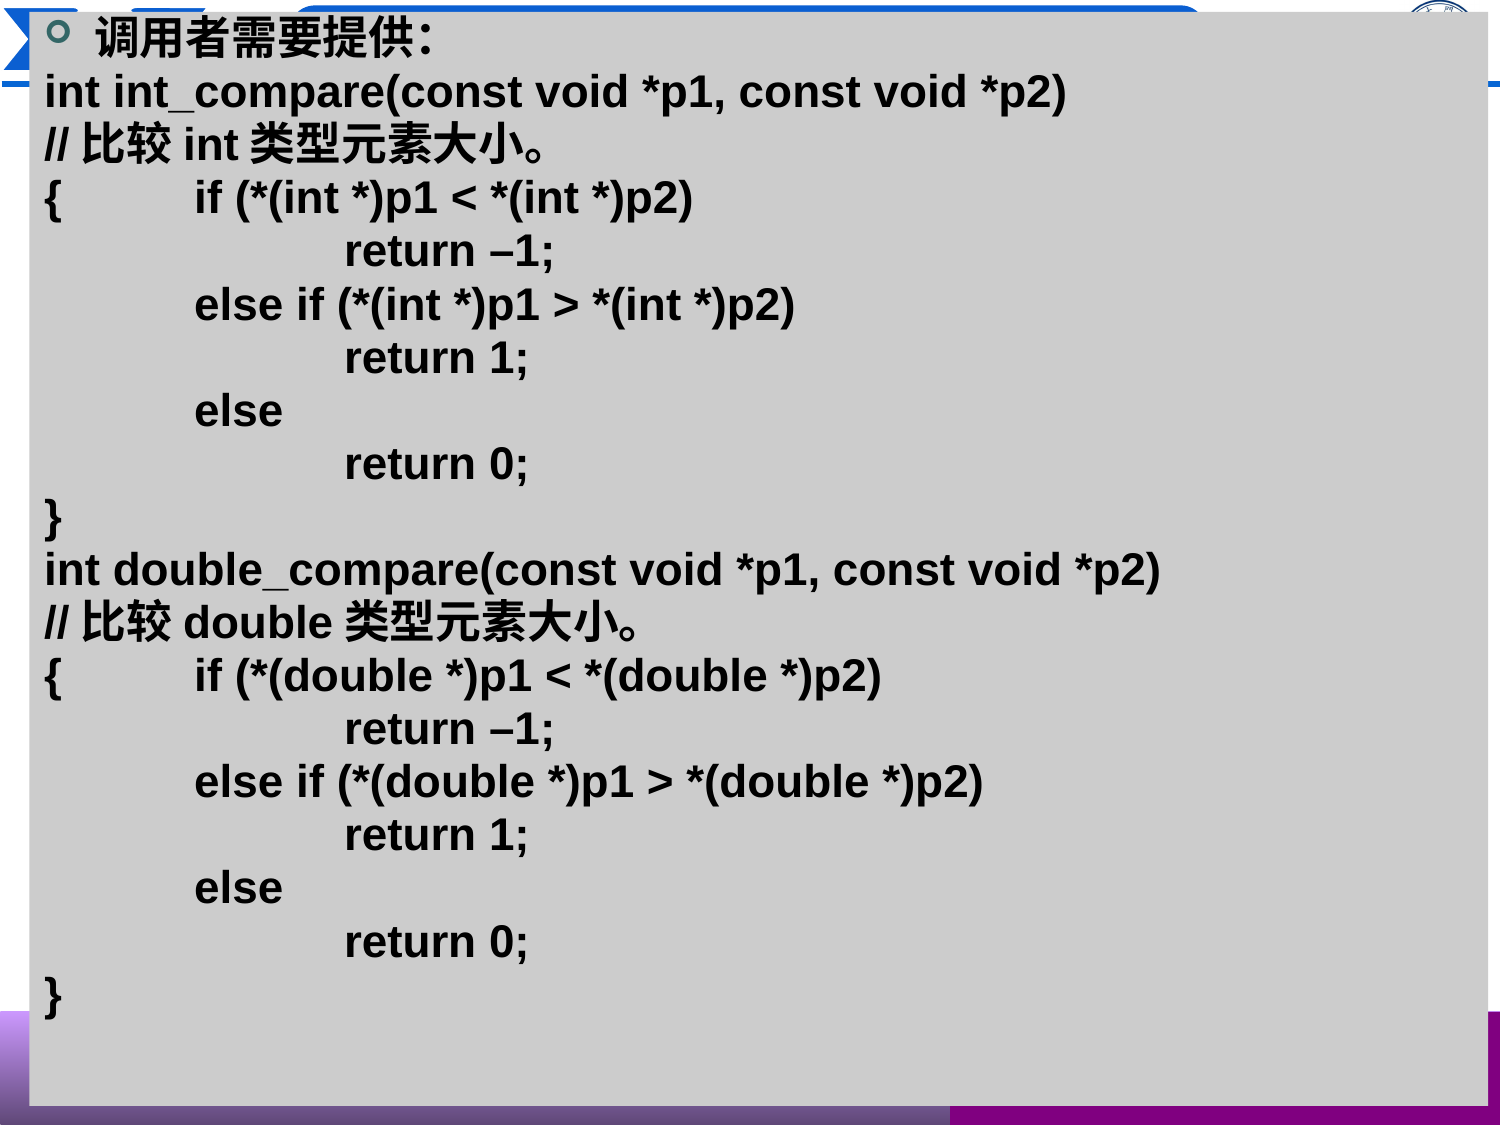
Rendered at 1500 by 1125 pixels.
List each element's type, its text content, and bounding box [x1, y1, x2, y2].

picture [1399, 0, 1480, 11]
list 调用者需要提供： int int_compare(const void *p1, const void *p2) //比较int类型元素大小。 { if (*(int *)p1 < *(int *)p2) return –1; else if (*(int *)p1 > *(int *)p2) return 1; else return 0; } int double_compare(const void *p1, const void *p2) //比较double类型元素大小。 { if (*(double *)p1 < *(double *)p2) return –1; else if (*(double *)p1 > *(double *)p2) return 1; else return 0; } [29, 11, 1489, 1107]
